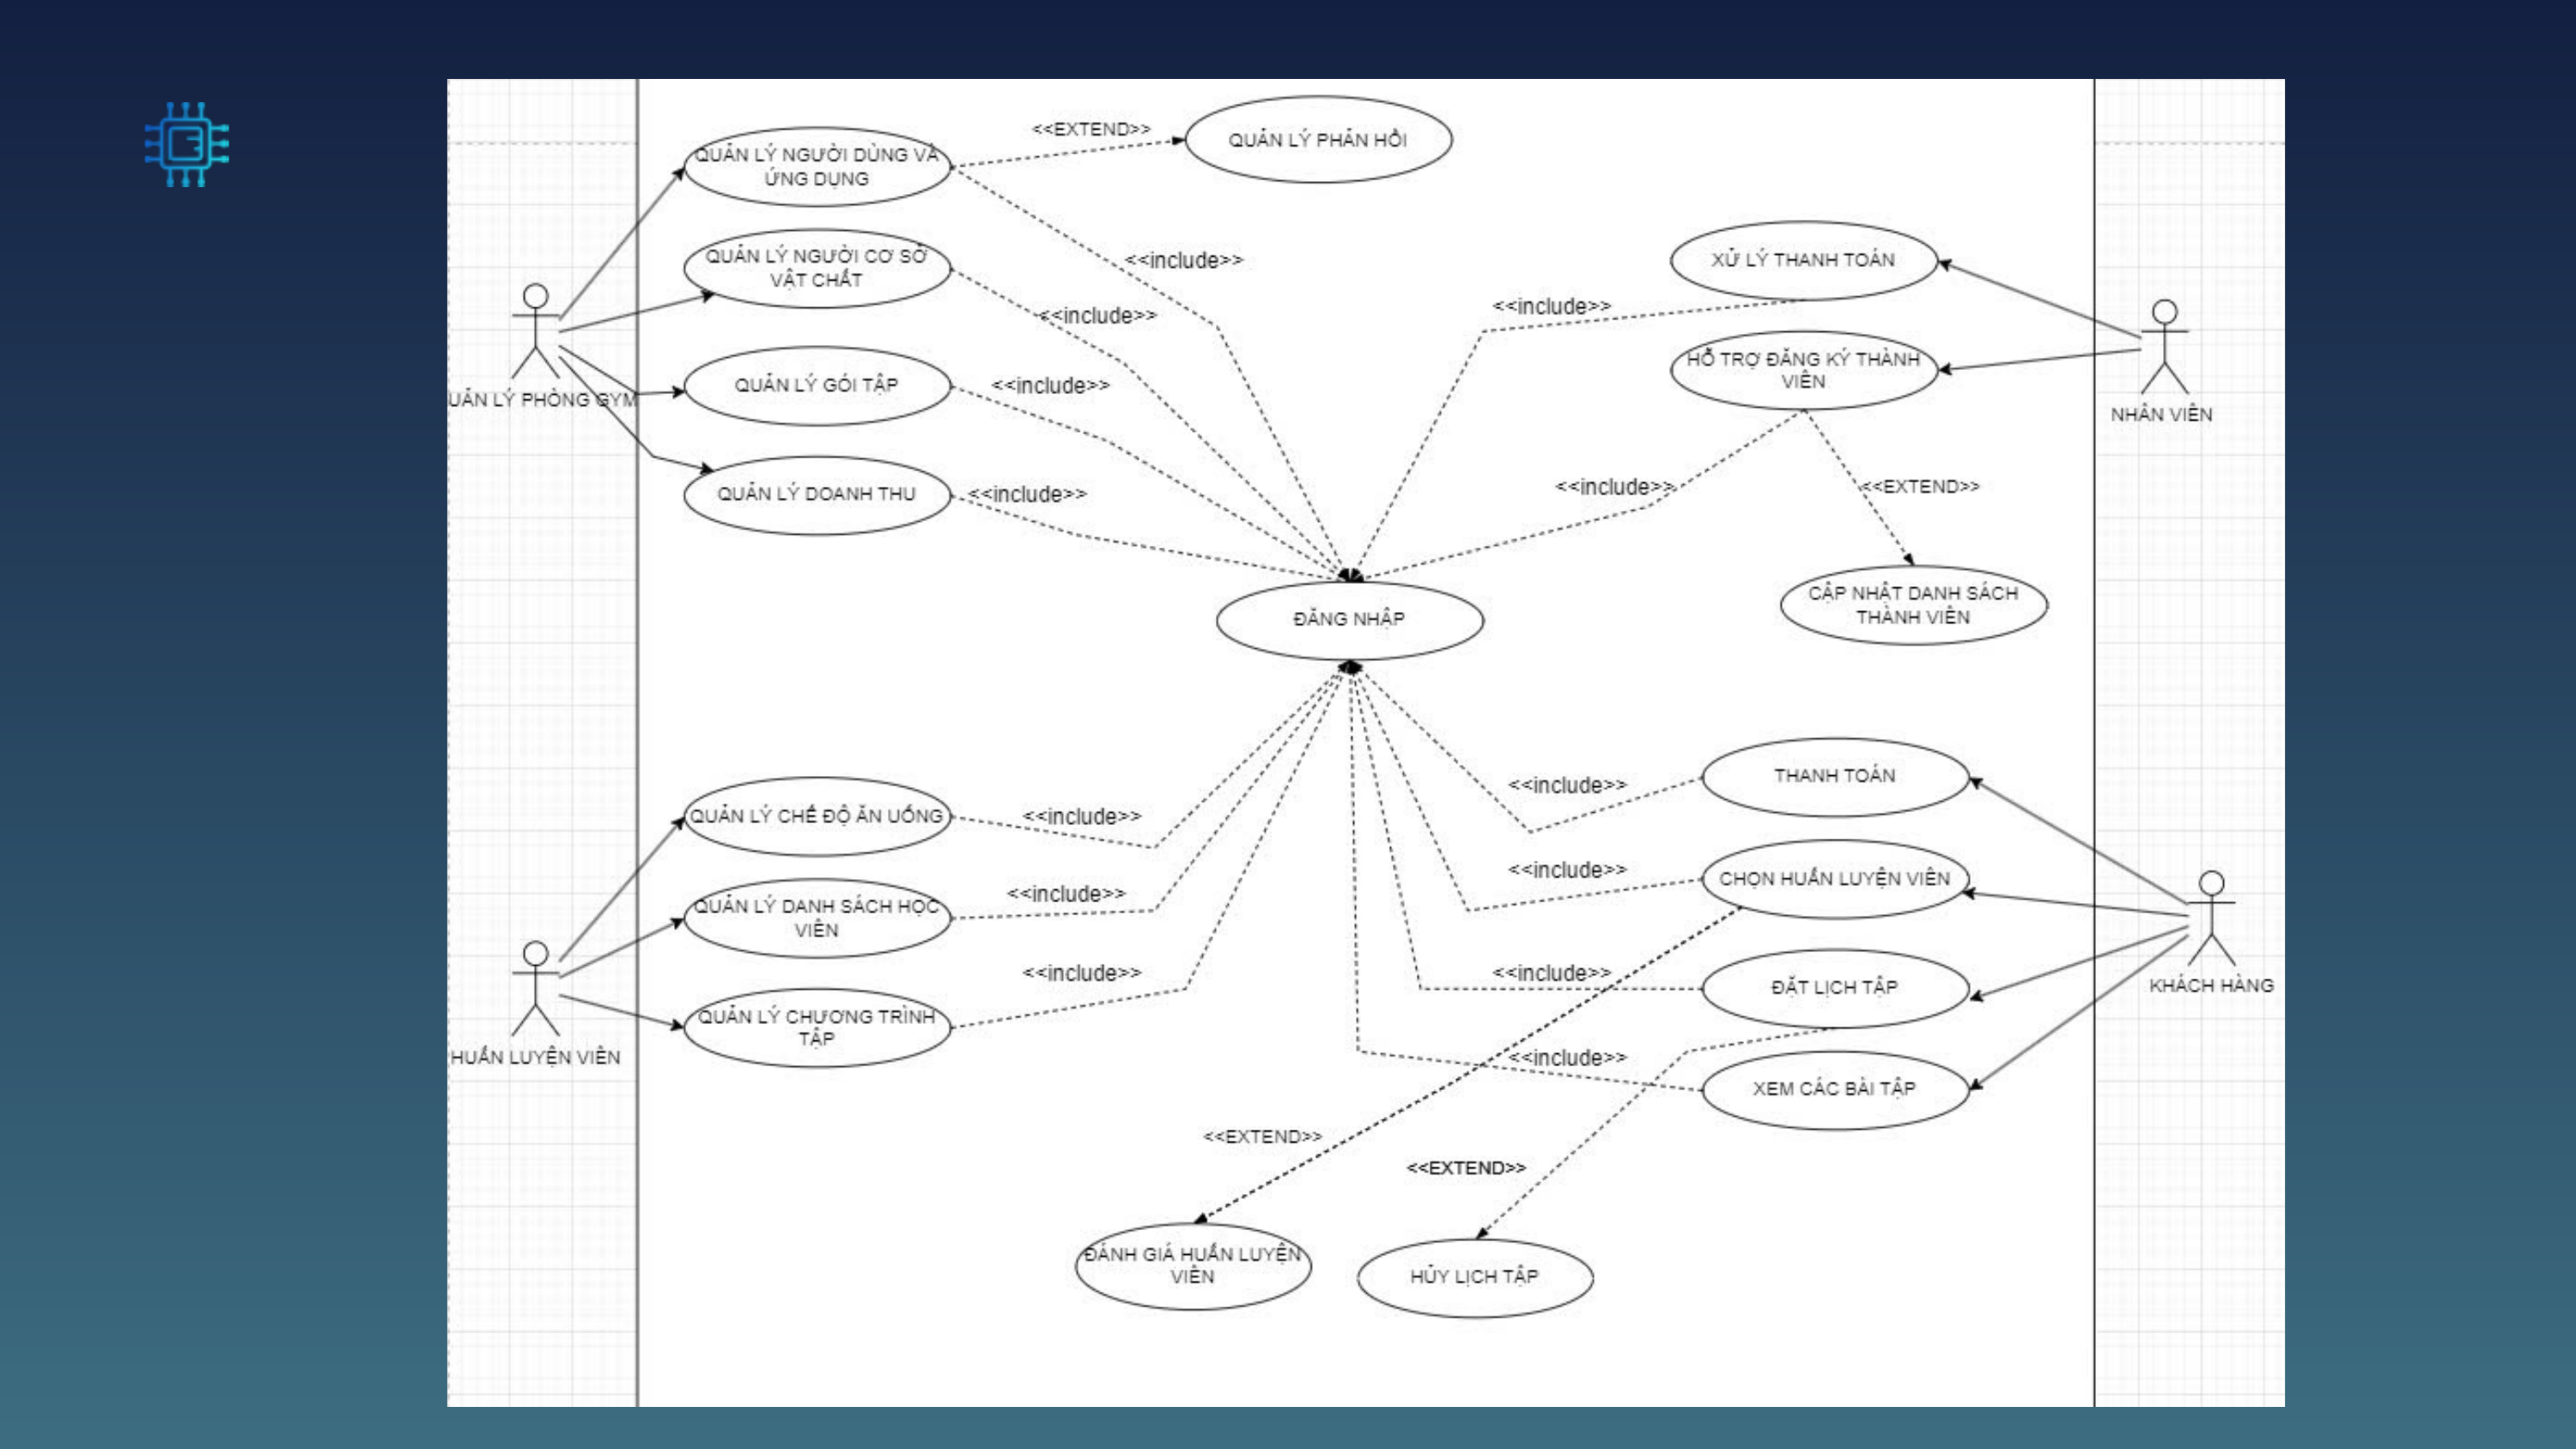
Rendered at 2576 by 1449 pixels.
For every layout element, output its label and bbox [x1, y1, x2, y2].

text_box [447, 79, 2286, 1407]
text_box [144, 102, 229, 187]
